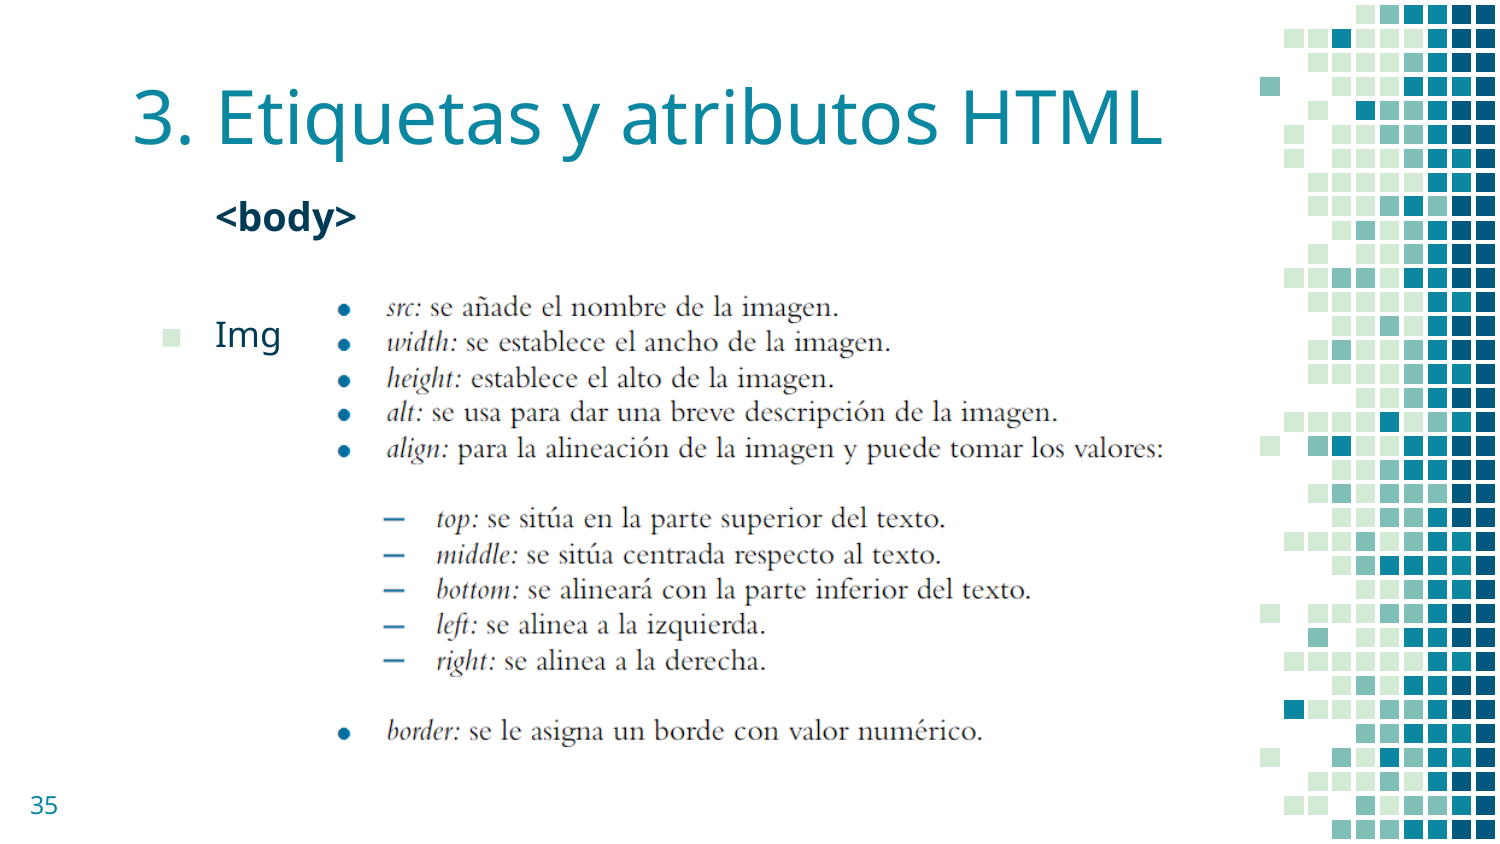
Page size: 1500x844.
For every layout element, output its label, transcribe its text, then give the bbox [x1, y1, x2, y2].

list <body> Img [124, 177, 1431, 674]
title 3. Etiquetas y atributos HTML [117, 33, 1227, 175]
picture [320, 281, 1200, 764]
slide_number ‹#› [15, 774, 105, 839]
